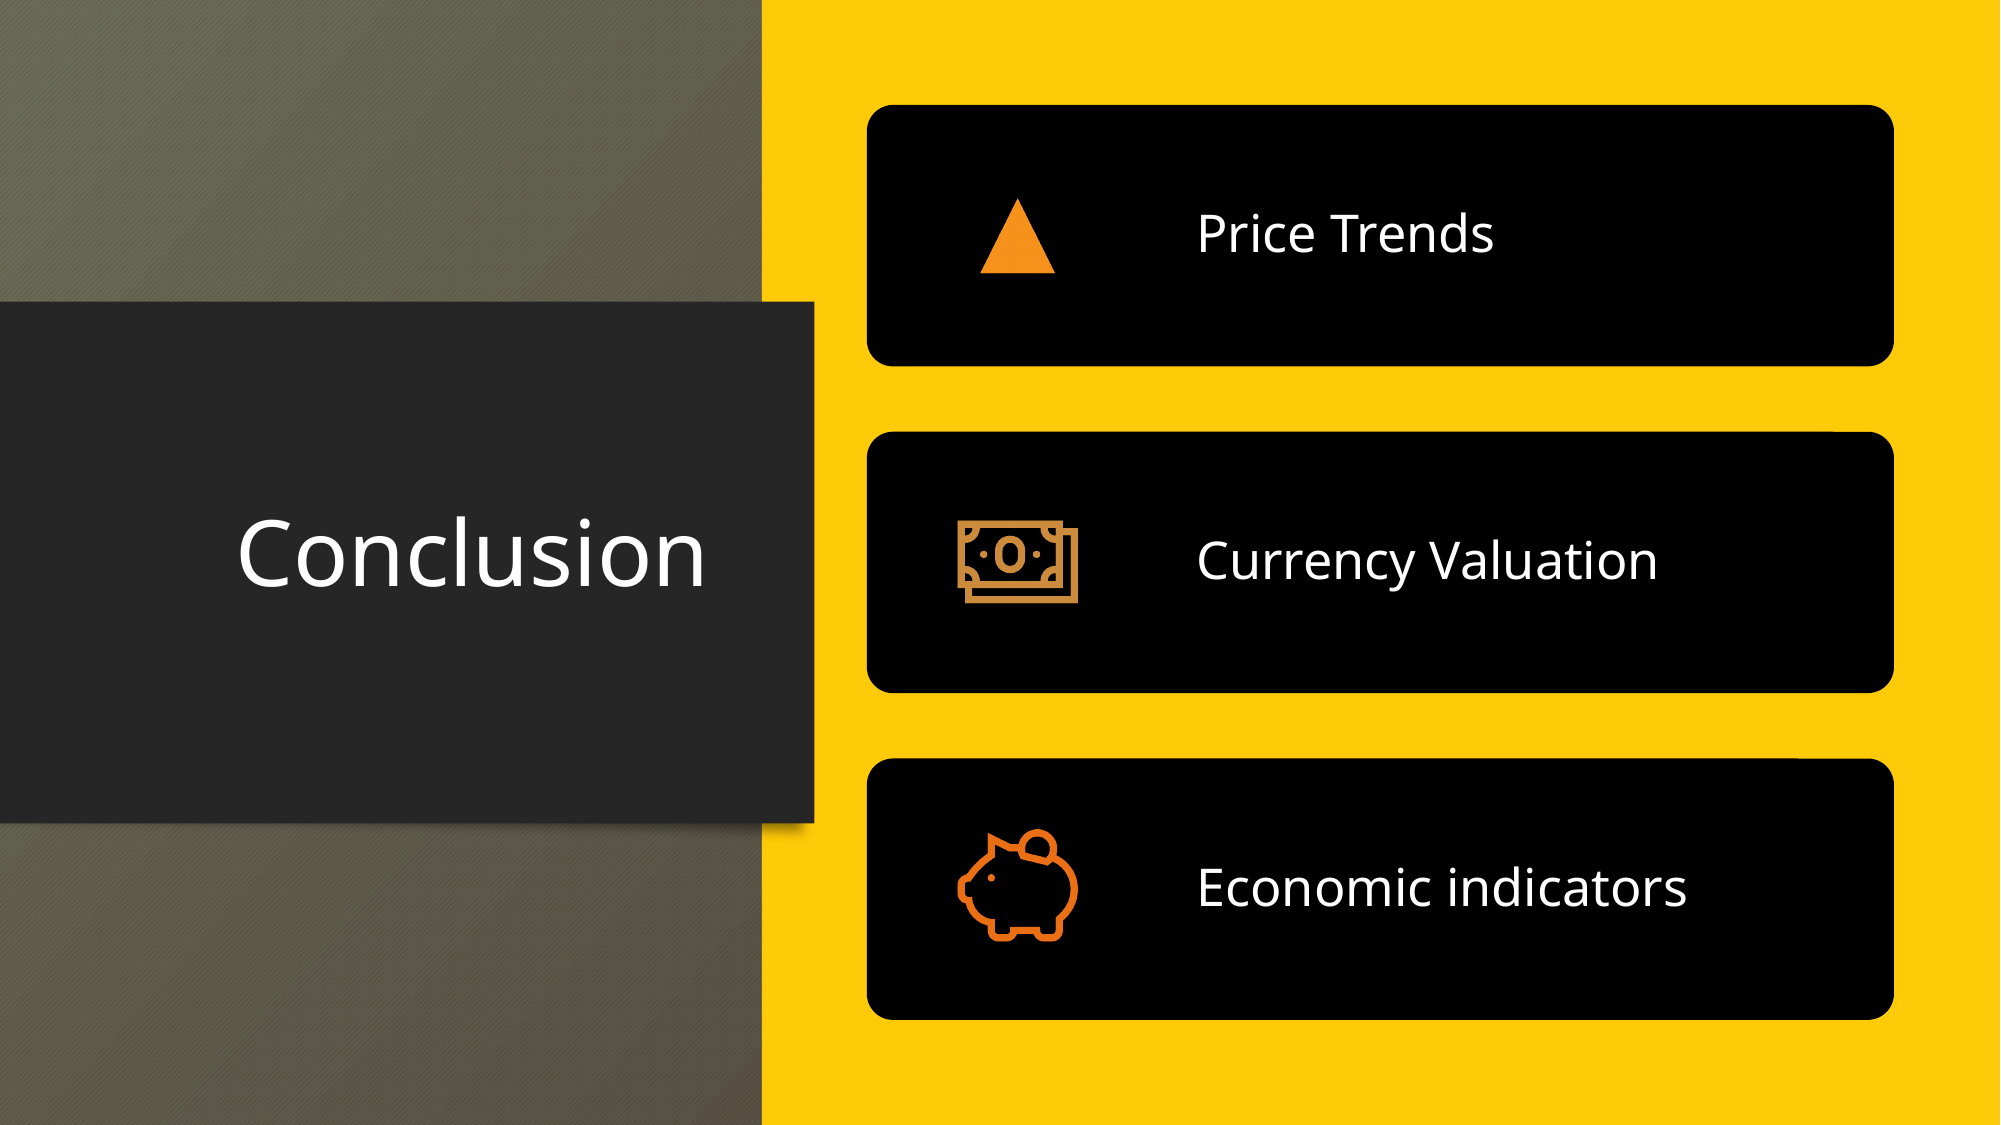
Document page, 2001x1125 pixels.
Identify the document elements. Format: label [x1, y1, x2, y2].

picture [0, 0, 2000, 1125]
list [866, 104, 1895, 1021]
